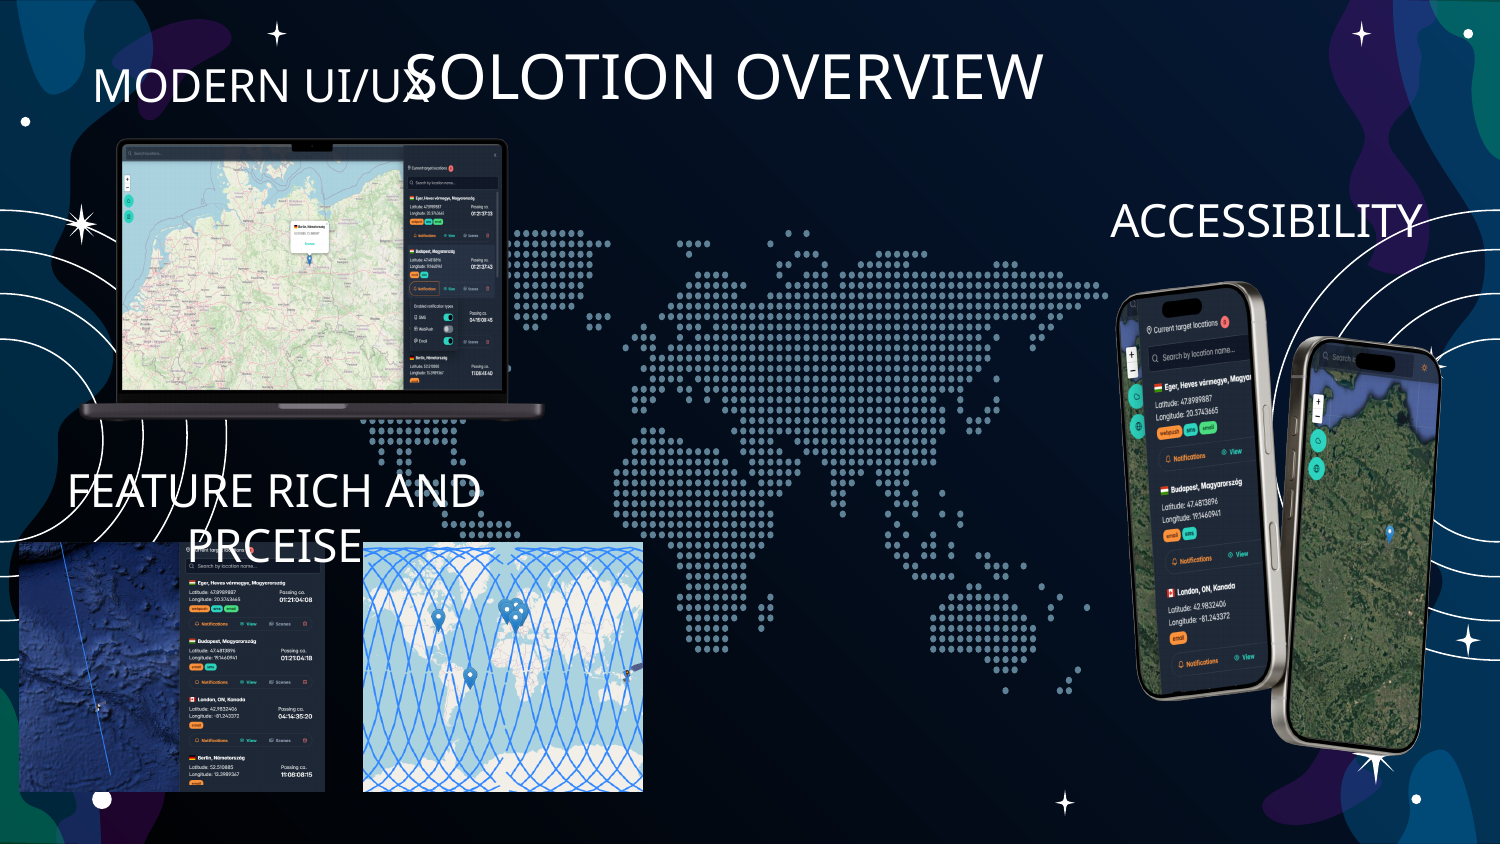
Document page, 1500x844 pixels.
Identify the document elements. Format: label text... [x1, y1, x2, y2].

subtitle FEATURE RICH AND PRCEISE [13, 446, 255, 528]
title SOLOTION OVERVIEW [220, 22, 1230, 117]
subtitle ACCESSIBILITY [1005, 176, 1500, 257]
subtitle MODERN UI/UX [0, 41, 522, 123]
picture [19, 542, 325, 792]
picture [79, 138, 545, 423]
picture [1115, 281, 1442, 756]
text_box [260, 229, 1110, 726]
picture [362, 542, 643, 792]
